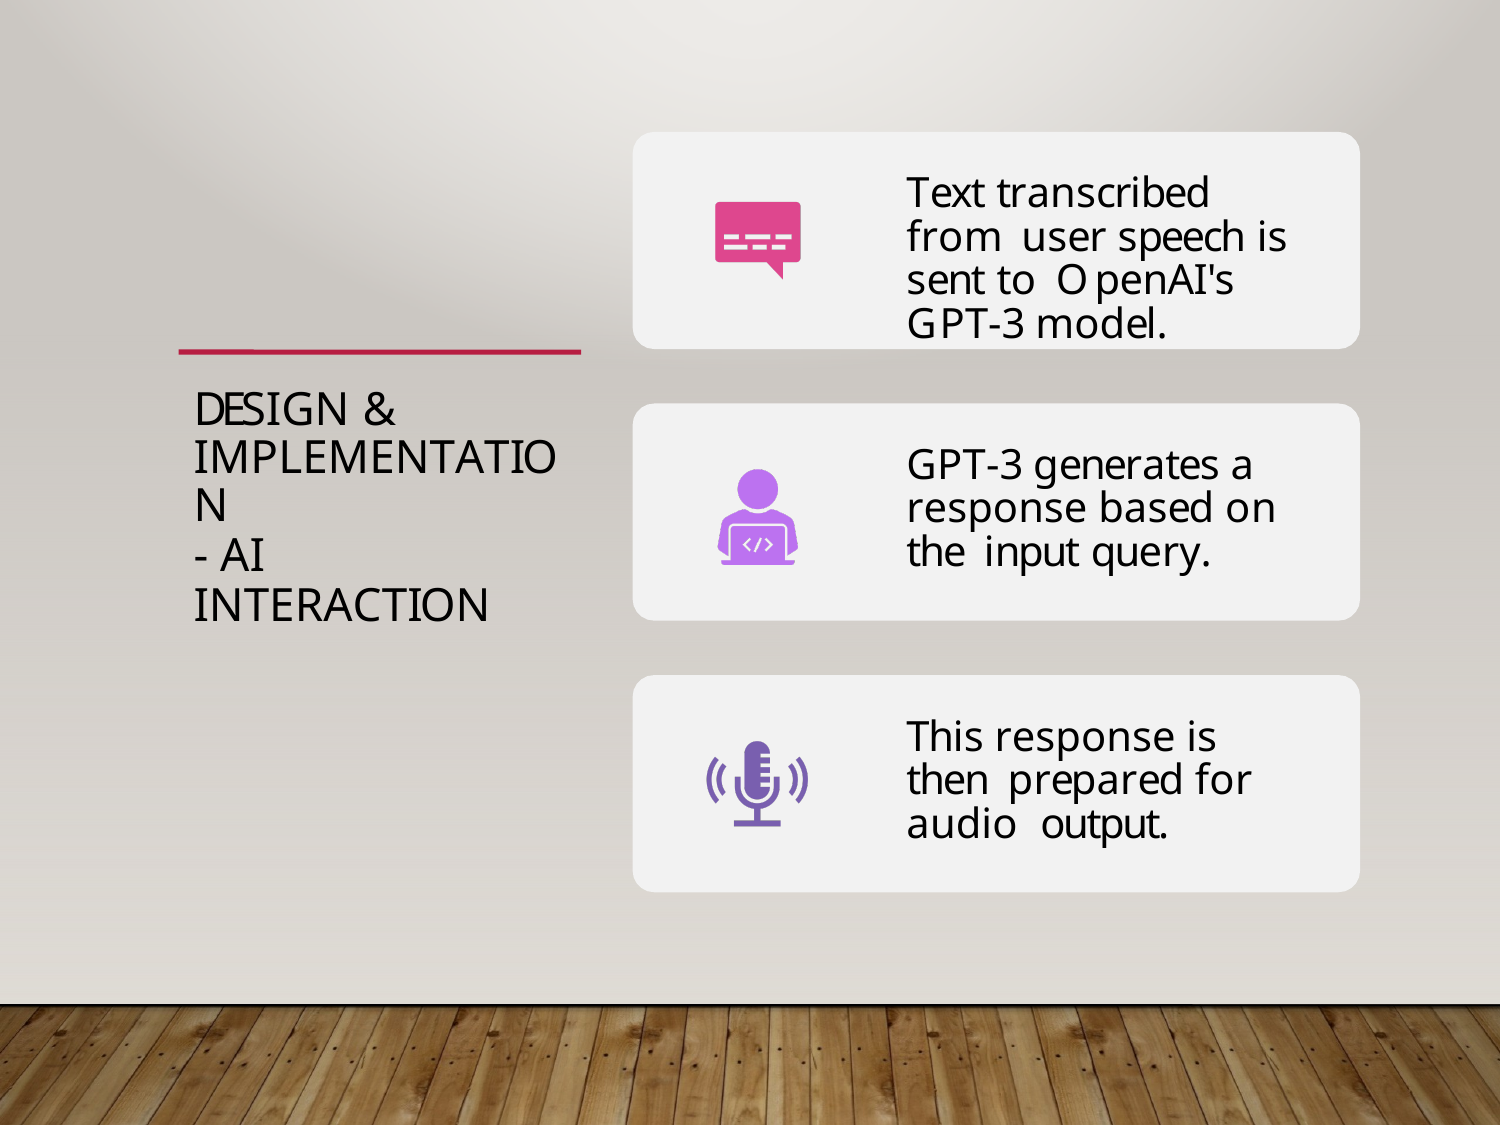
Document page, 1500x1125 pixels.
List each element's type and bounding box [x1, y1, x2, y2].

text_box [632, 674, 1361, 893]
text_box [0, 131, 1500, 1125]
picture [0, 0, 1500, 131]
text_box [632, 403, 1361, 621]
